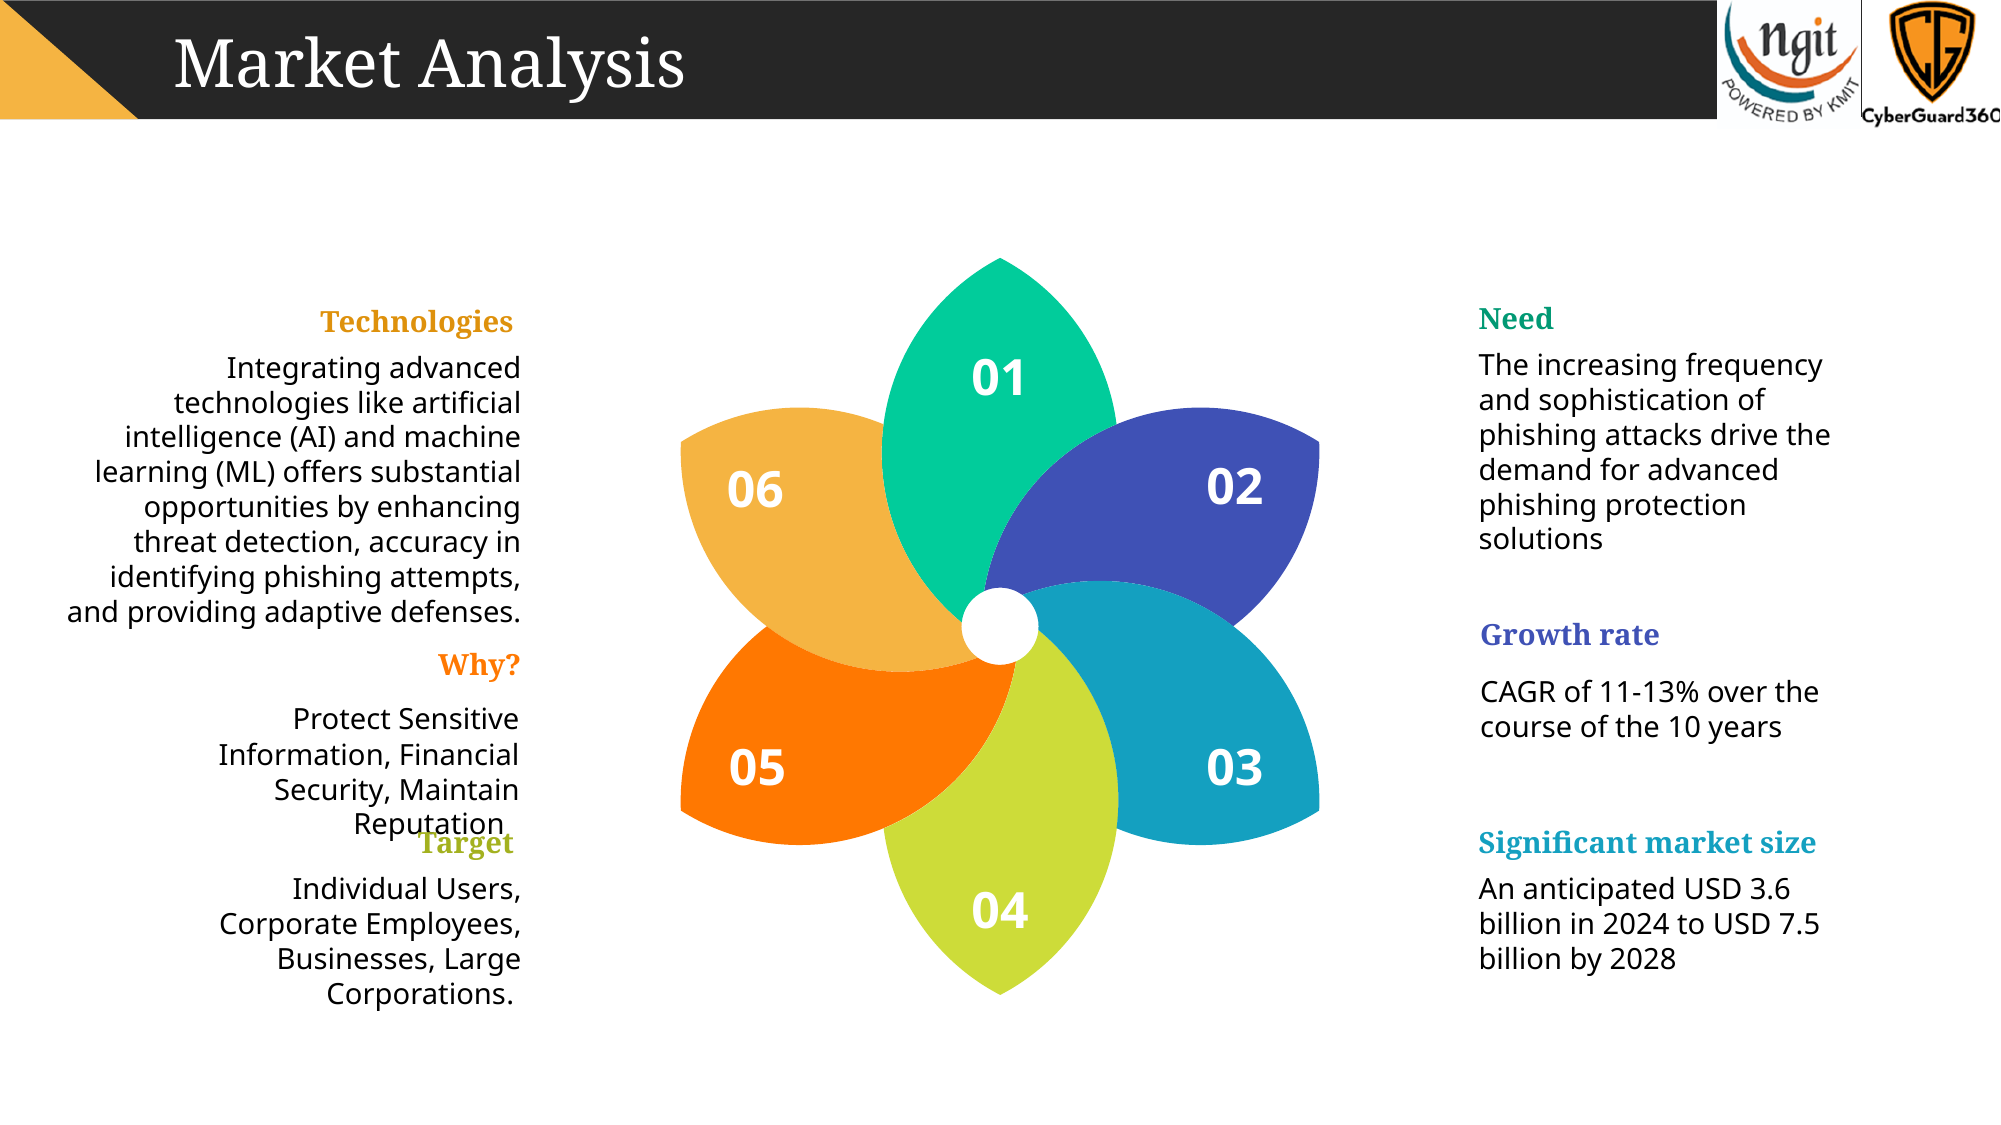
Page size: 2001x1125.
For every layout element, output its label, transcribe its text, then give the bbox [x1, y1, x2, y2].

text_box Market Analysis [158, 13, 1717, 108]
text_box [39, 257, 1867, 995]
text_box [5, 0, 1717, 120]
text_box [0, 0, 141, 121]
picture [1717, 0, 2000, 129]
